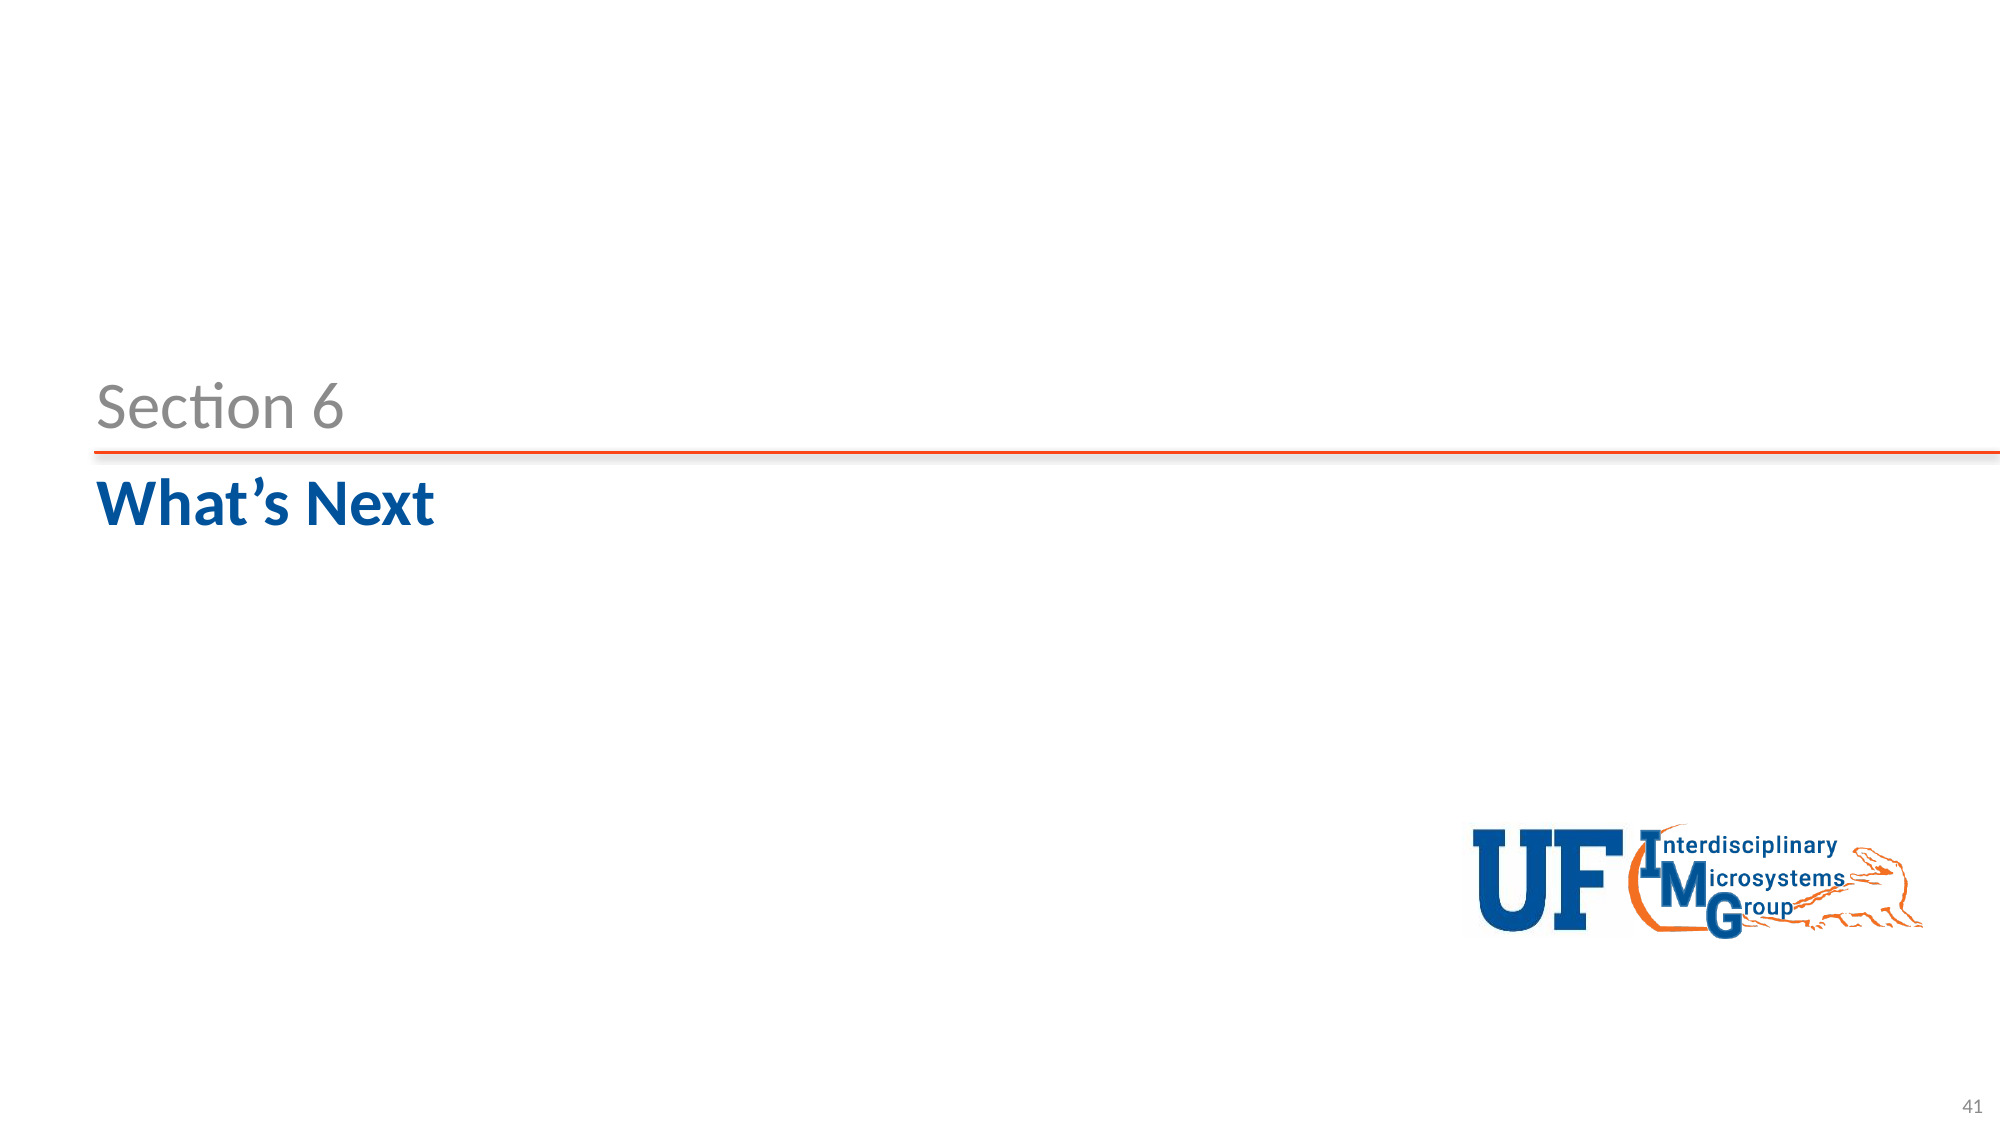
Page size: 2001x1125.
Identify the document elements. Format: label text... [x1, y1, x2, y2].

title What’s Next [81, 451, 1838, 675]
picture [1461, 812, 1934, 949]
list Section 6 [81, 203, 1357, 451]
slide_number 41 [1798, 1086, 1999, 1124]
